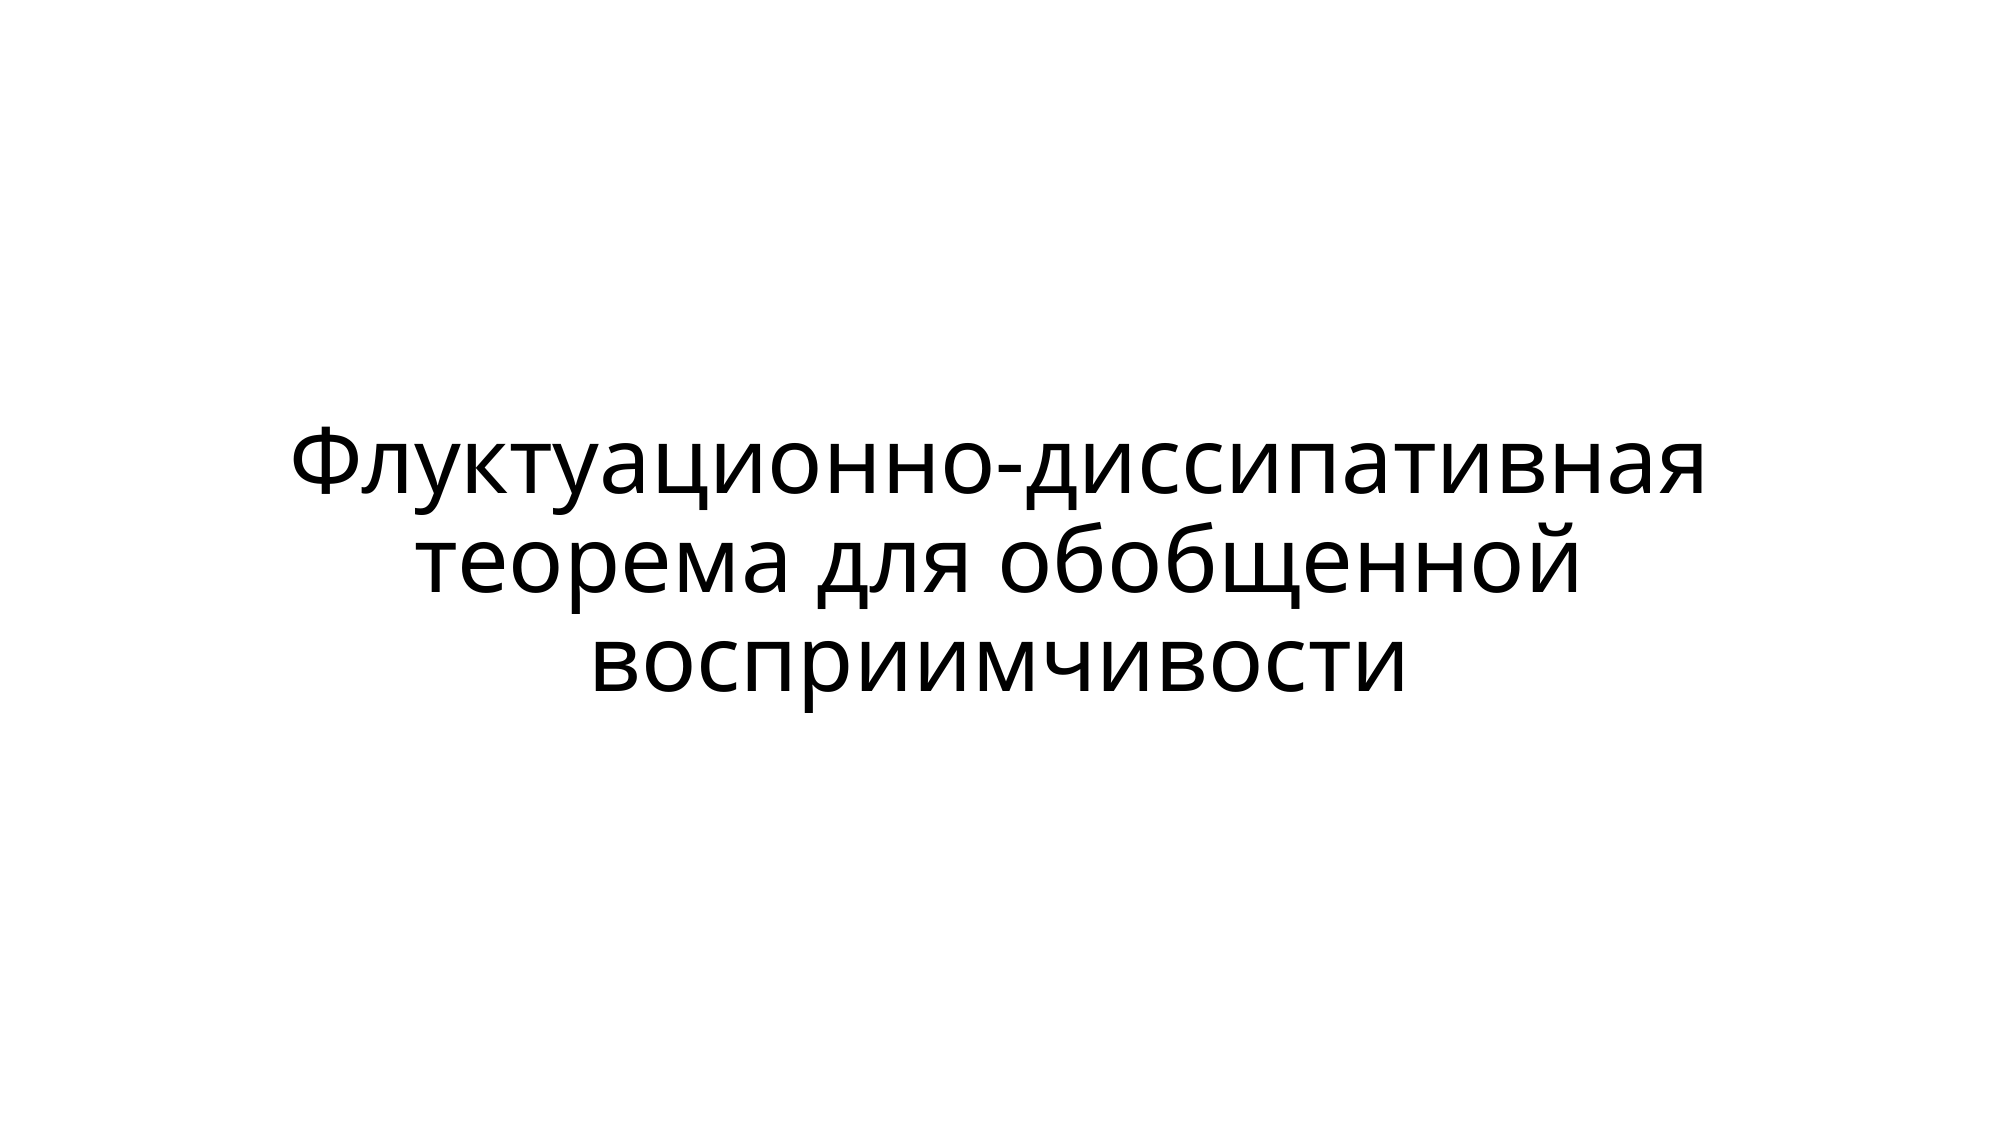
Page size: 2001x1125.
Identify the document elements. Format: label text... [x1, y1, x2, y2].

title Флуктуационно-диссипативная теорема для обобщенной восприимчивости [137, 453, 1863, 672]
